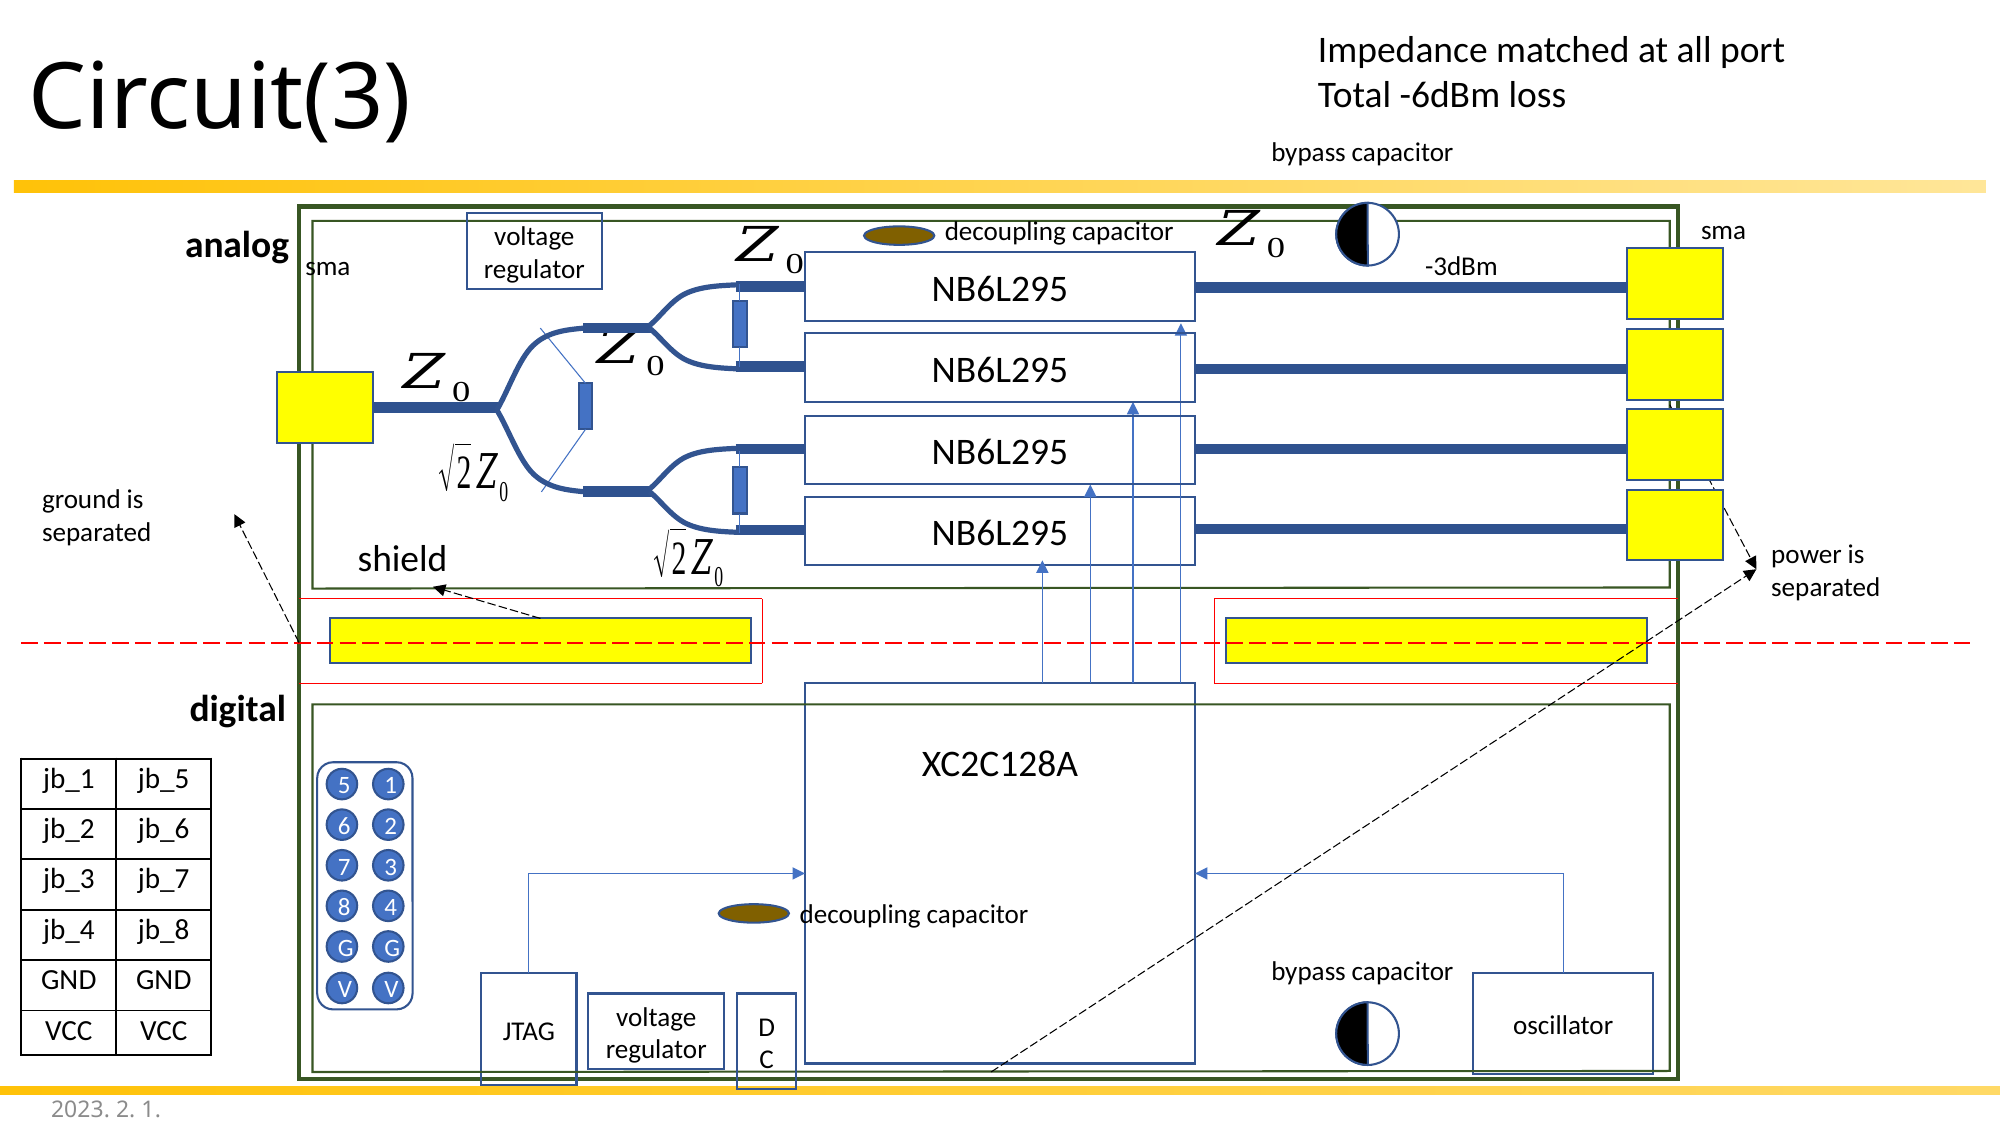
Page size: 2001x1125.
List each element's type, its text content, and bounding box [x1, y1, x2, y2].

text_box [648, 492, 739, 534]
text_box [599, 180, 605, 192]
text_box [797, 1073, 1329, 1080]
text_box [1669, 569, 1757, 588]
text_box NB6L295 [804, 332, 1180, 403]
text_box [1182, 454, 1679, 524]
text_box sma [290, 240, 466, 288]
text_box [1134, 485, 1180, 496]
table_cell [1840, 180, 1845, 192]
text_box [1135, 403, 1180, 415]
text_box [732, 300, 748, 348]
text_box [298, 643, 1042, 1080]
text_box [578, 382, 593, 430]
text_box [1429, 705, 1679, 1080]
text_box [1182, 534, 1679, 642]
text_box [234, 514, 300, 643]
text_box [1134, 643, 1180, 682]
text_box NB6L295 [804, 496, 1090, 566]
text_box [1091, 643, 1132, 682]
text_box Impedance matched at all port Total -6dBm loss [1303, 17, 1924, 123]
text_box NB6L295 [804, 251, 1196, 322]
text_box decoupling capacitor [911, 205, 1208, 253]
text_box NB6L295 [1182, 332, 1196, 403]
text_box -3dBm [1410, 240, 1591, 282]
text_box NB6L295 [1134, 415, 1180, 485]
text_box power is separated [1756, 529, 1964, 610]
text_box [1626, 247, 1724, 320]
text_box [276, 371, 374, 444]
text_box [298, 205, 911, 403]
title Circuit(3) [13, 25, 1986, 173]
text_box ground is separated [27, 474, 235, 554]
table_cell VCC [22, 1011, 115, 1054]
text_box voltage regulator [466, 212, 603, 290]
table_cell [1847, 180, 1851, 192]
table_cell VCC [117, 1011, 210, 1054]
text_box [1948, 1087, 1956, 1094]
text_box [1786, 180, 1791, 192]
table_cell jb_3 [22, 860, 115, 909]
table_cell jb_4 [22, 911, 115, 959]
text_box [1196, 205, 1679, 282]
text_box XC2C128A [804, 682, 1196, 703]
text_box [1626, 328, 1724, 401]
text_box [1329, 738, 1429, 1108]
table_cell jb_8 [117, 911, 210, 959]
text_box sma [1686, 204, 1867, 252]
text_box [717, 903, 766, 924]
text_box NB6L295 [1134, 496, 1180, 566]
text_box [298, 413, 1042, 642]
text_box [648, 329, 739, 370]
text_box DC [736, 992, 797, 1090]
slide_number 2023. 2. 1. [36, 1078, 486, 1125]
text_box [495, 327, 583, 411]
text_box [1092, 485, 1132, 496]
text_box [432, 587, 541, 619]
table_header jb_1 [22, 760, 115, 808]
text_box [740, 292, 1679, 364]
text_box [1043, 566, 1090, 642]
text_box [1091, 566, 1132, 642]
text_box digital [170, 676, 306, 737]
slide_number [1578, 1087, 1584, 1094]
text_box [732, 466, 748, 515]
text_box [1182, 374, 1679, 444]
text_box [499, 353, 583, 466]
table_cell jb_7 [117, 860, 210, 909]
table_cell GND [22, 961, 115, 1010]
text_box JTAG [480, 1073, 578, 1086]
text_box NB6L295 [1091, 496, 1132, 566]
text_box [586, 333, 1131, 486]
text_box NB6L295 [1182, 496, 1196, 566]
text_box [496, 411, 583, 493]
text_box [648, 447, 737, 490]
table_cell GND [117, 961, 210, 1010]
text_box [1336, 202, 1399, 266]
text_box [1182, 643, 1669, 703]
table_cell jb_6 [117, 810, 210, 858]
text_box analog [170, 212, 351, 273]
table_cell jb_2 [22, 810, 115, 858]
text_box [317, 762, 413, 1010]
text_box [1626, 408, 1724, 481]
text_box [1669, 588, 1757, 705]
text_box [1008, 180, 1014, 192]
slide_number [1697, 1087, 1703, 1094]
text_box [740, 454, 1089, 525]
text_box bypass capacitor [1214, 127, 1511, 175]
text_box [862, 225, 911, 246]
text_box NB6L295 [1182, 415, 1196, 485]
text_box shield [342, 527, 524, 587]
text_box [617, 785, 717, 1062]
table_header jb_5 [117, 760, 210, 808]
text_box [1416, 180, 1423, 192]
text_box [648, 283, 737, 327]
text_box [311, 703, 1671, 1074]
text_box [1043, 643, 1090, 682]
text_box [1134, 566, 1180, 642]
text_box decoupling capacitor [766, 889, 1062, 937]
text_box NB6L295 [804, 415, 1132, 485]
text_box [1626, 489, 1724, 561]
